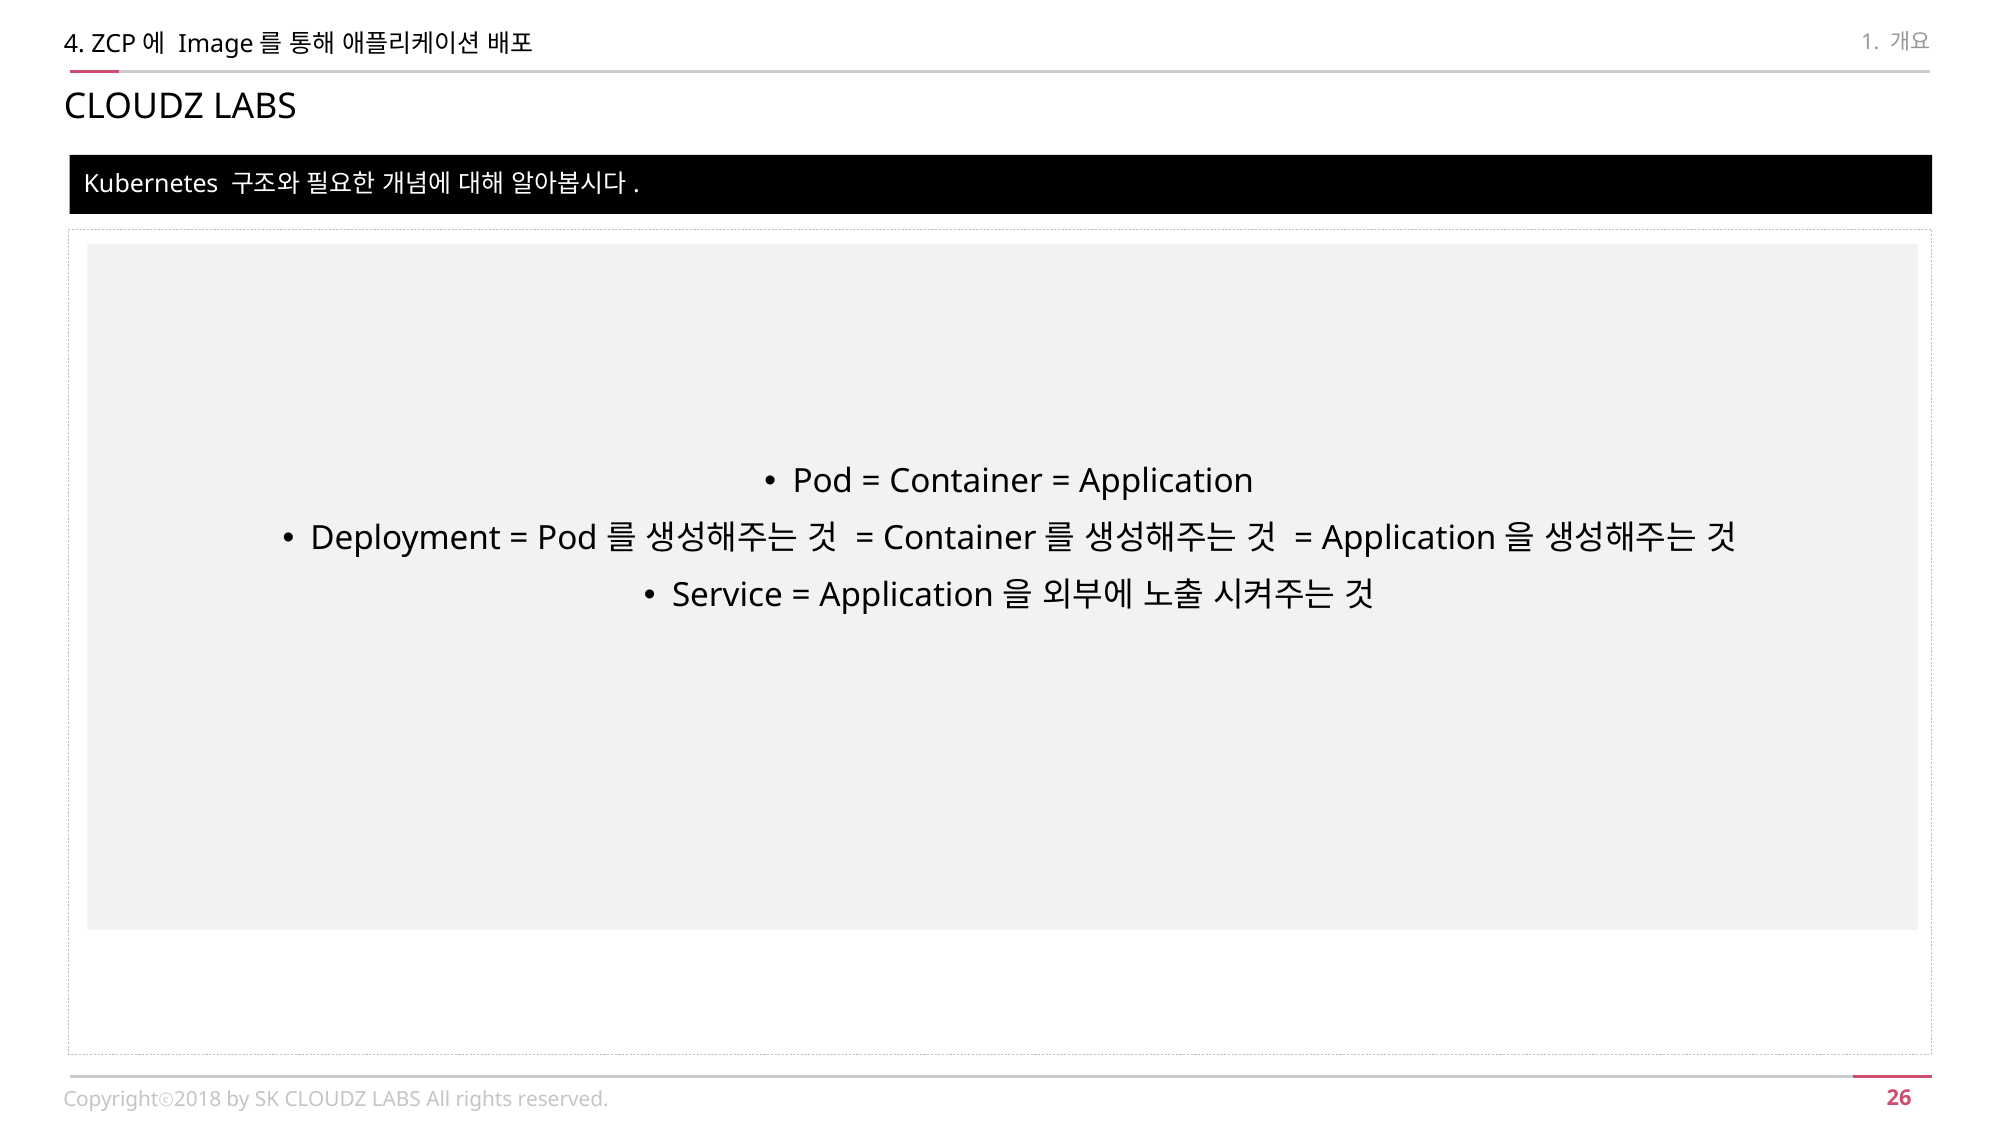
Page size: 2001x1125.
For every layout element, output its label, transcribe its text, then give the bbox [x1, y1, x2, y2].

list Pod = Container = Application Deployment = Pod를 생성해주는 것 = Container를 생성해주는 것 = Application을 생성해주는 것 Service = Application을 외부에 노출 시켜주는 것 [87, 243, 1918, 930]
list 1. 개요 [1159, 30, 1931, 79]
list Kubernetes 구조와 필요한 개념에 대해 알아봅시다. [69, 154, 1933, 214]
text_box [59, 238, 1867, 778]
list 4. ZCP에 Image를 통해 애플리케이션 배포 [50, 30, 1153, 78]
list CLOUDZ LABS [50, 79, 1931, 144]
footer Copyrightⓒ2018 by SK CLOUDZ LABS All rights reserved. [48, 1072, 1102, 1124]
